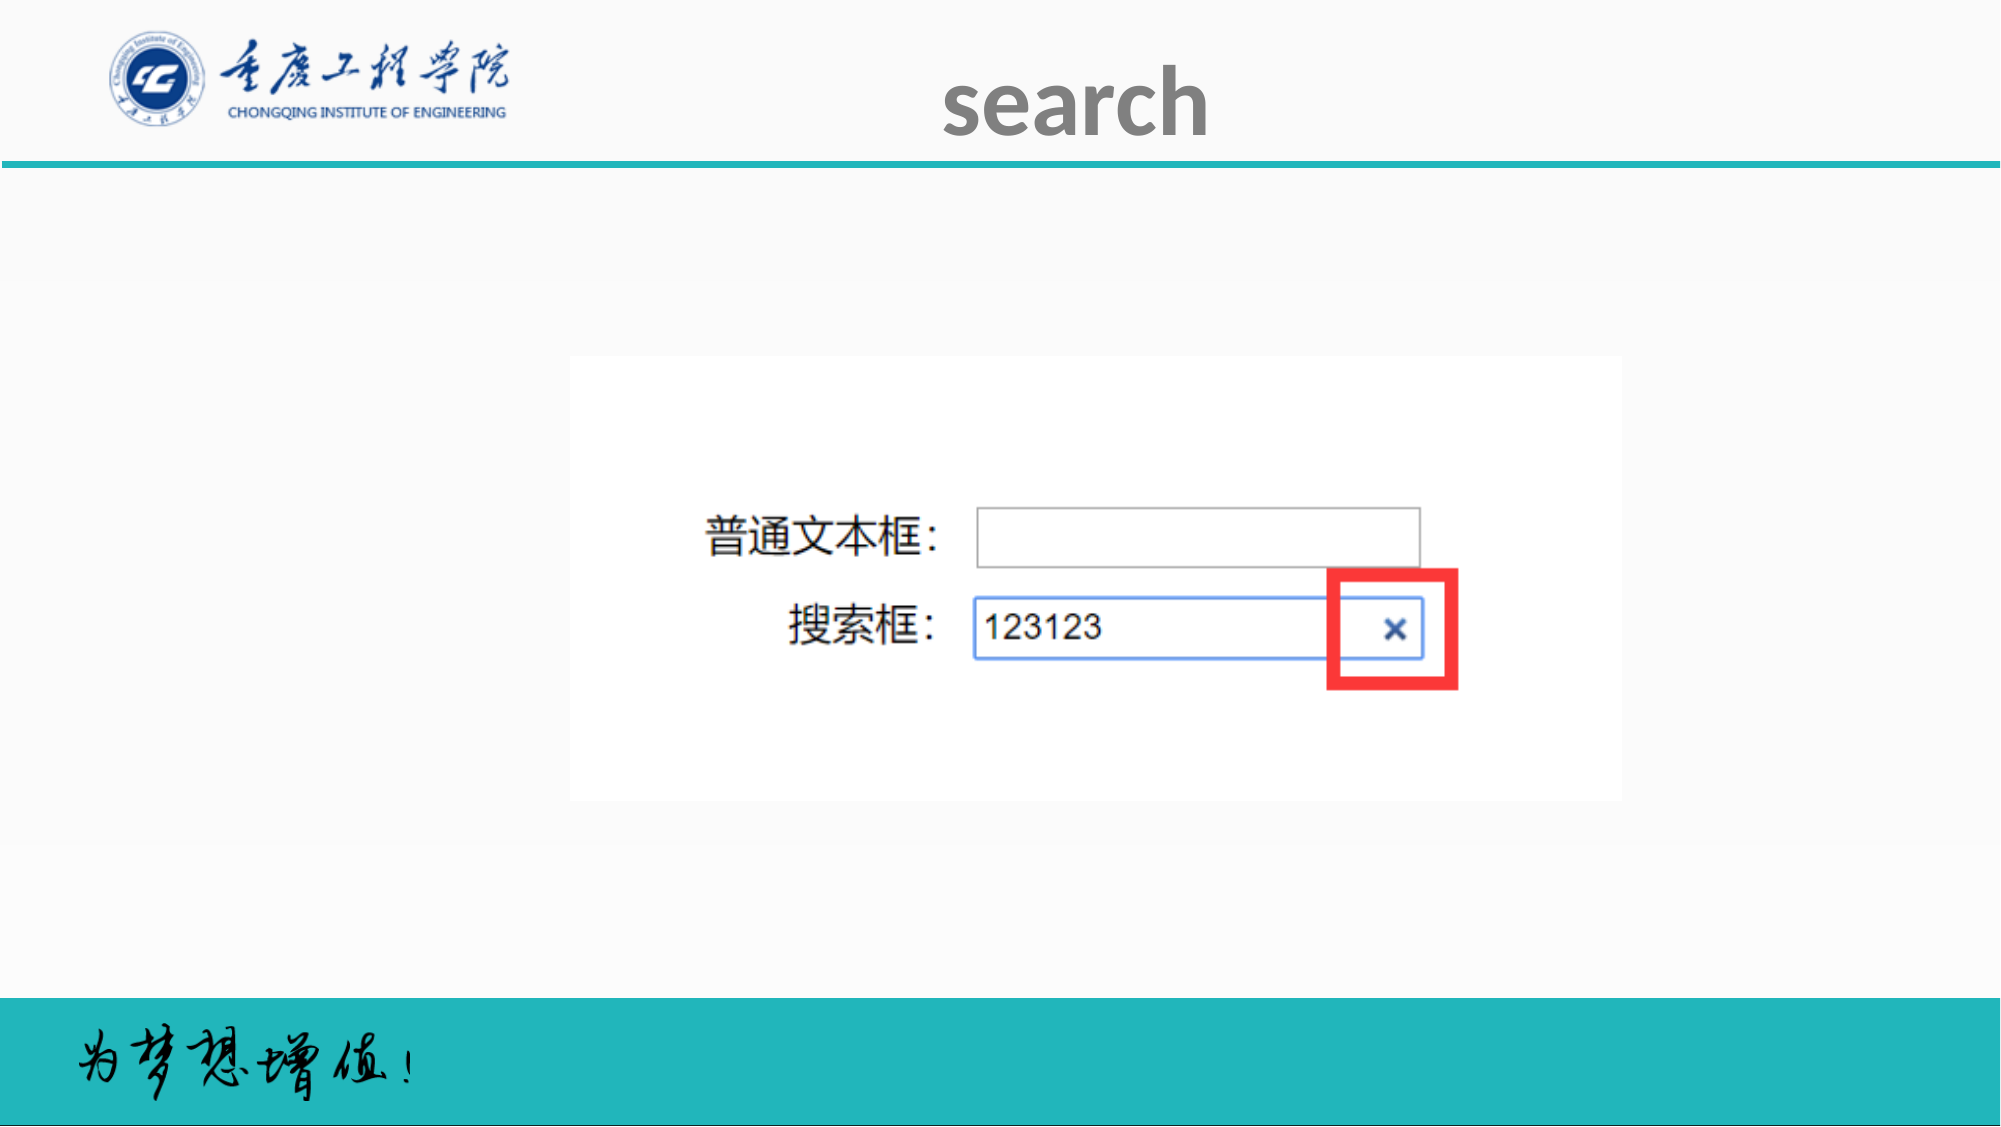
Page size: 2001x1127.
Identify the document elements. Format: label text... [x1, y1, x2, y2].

text_box search [926, 28, 1226, 163]
picture [79, 1023, 410, 1101]
picture [0, 0, 2001, 998]
